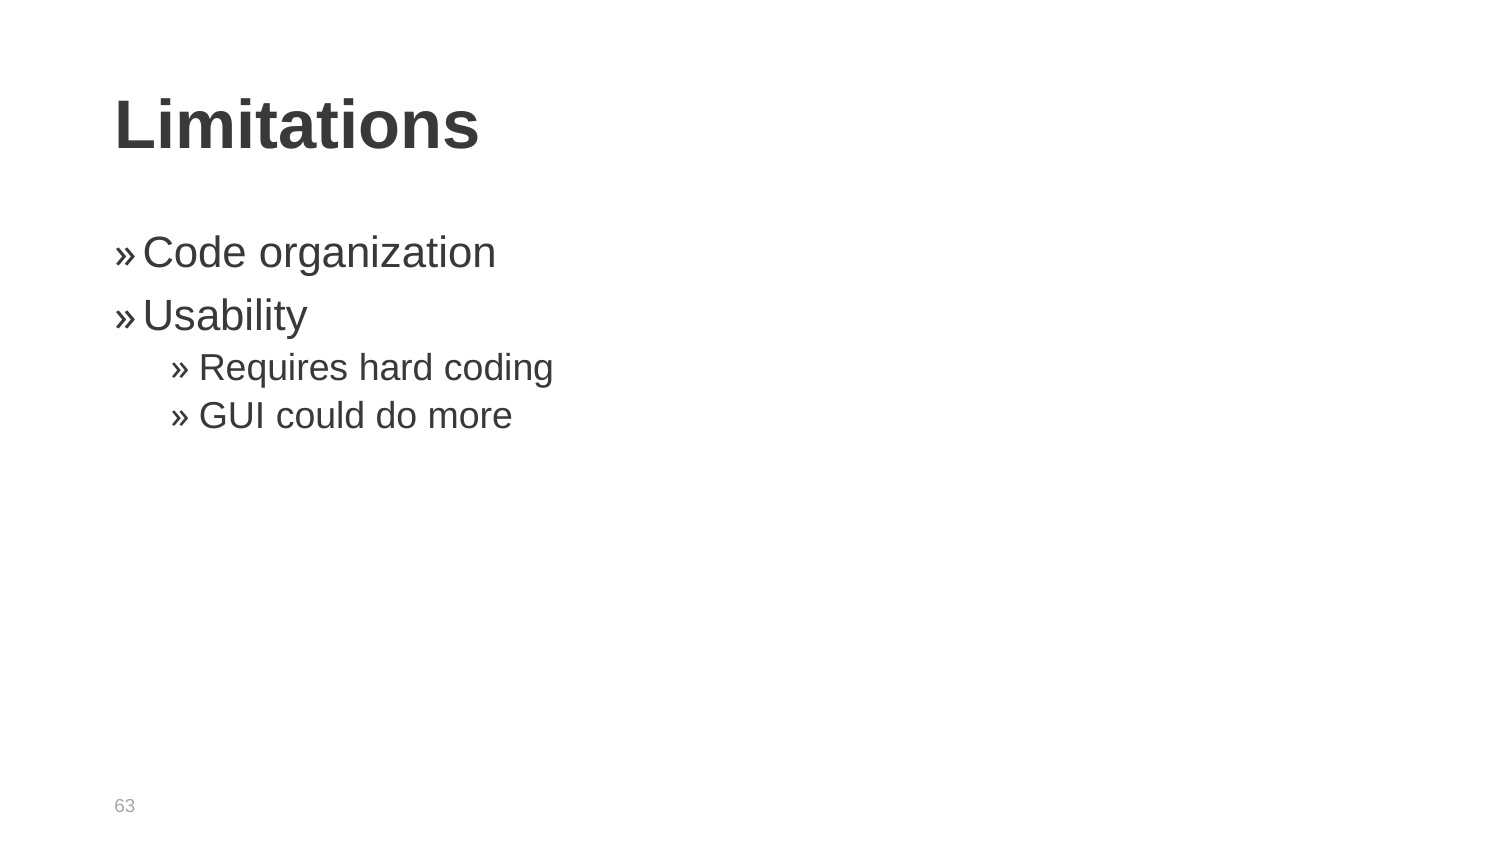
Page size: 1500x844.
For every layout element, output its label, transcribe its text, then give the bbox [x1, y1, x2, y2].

slide_number 63 [103, 782, 441, 827]
list Code organization Usability Requires hard coding GUI could do more [103, 224, 1397, 760]
title Limitations [103, 44, 1397, 208]
